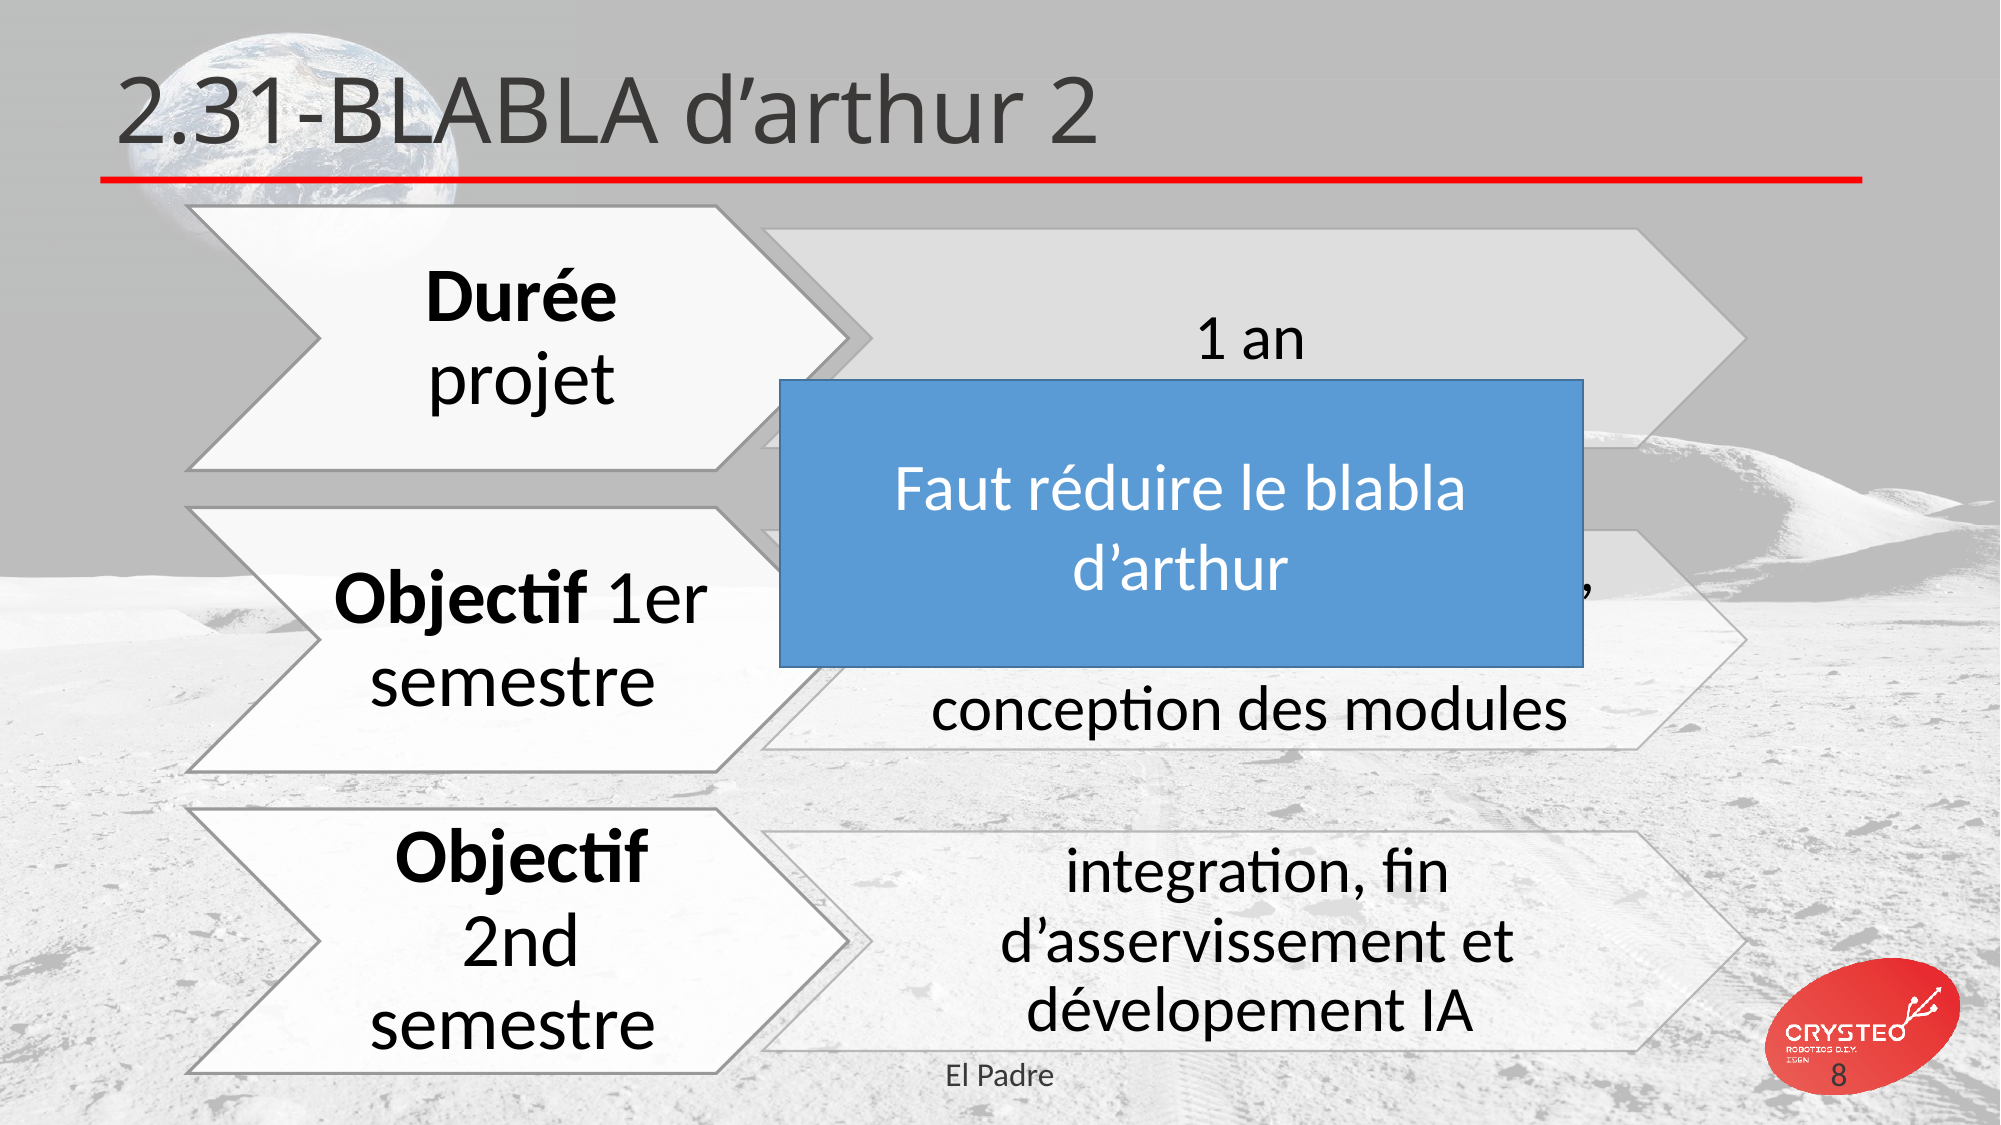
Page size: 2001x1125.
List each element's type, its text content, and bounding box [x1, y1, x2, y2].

text_box 2.31-BLABLA d’arthur 2 [100, 47, 1863, 179]
slide_number 8 [1412, 1074, 1863, 1103]
picture [1765, 958, 1960, 1095]
footer El Padre [662, 1074, 1338, 1103]
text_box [71, 205, 1863, 1074]
